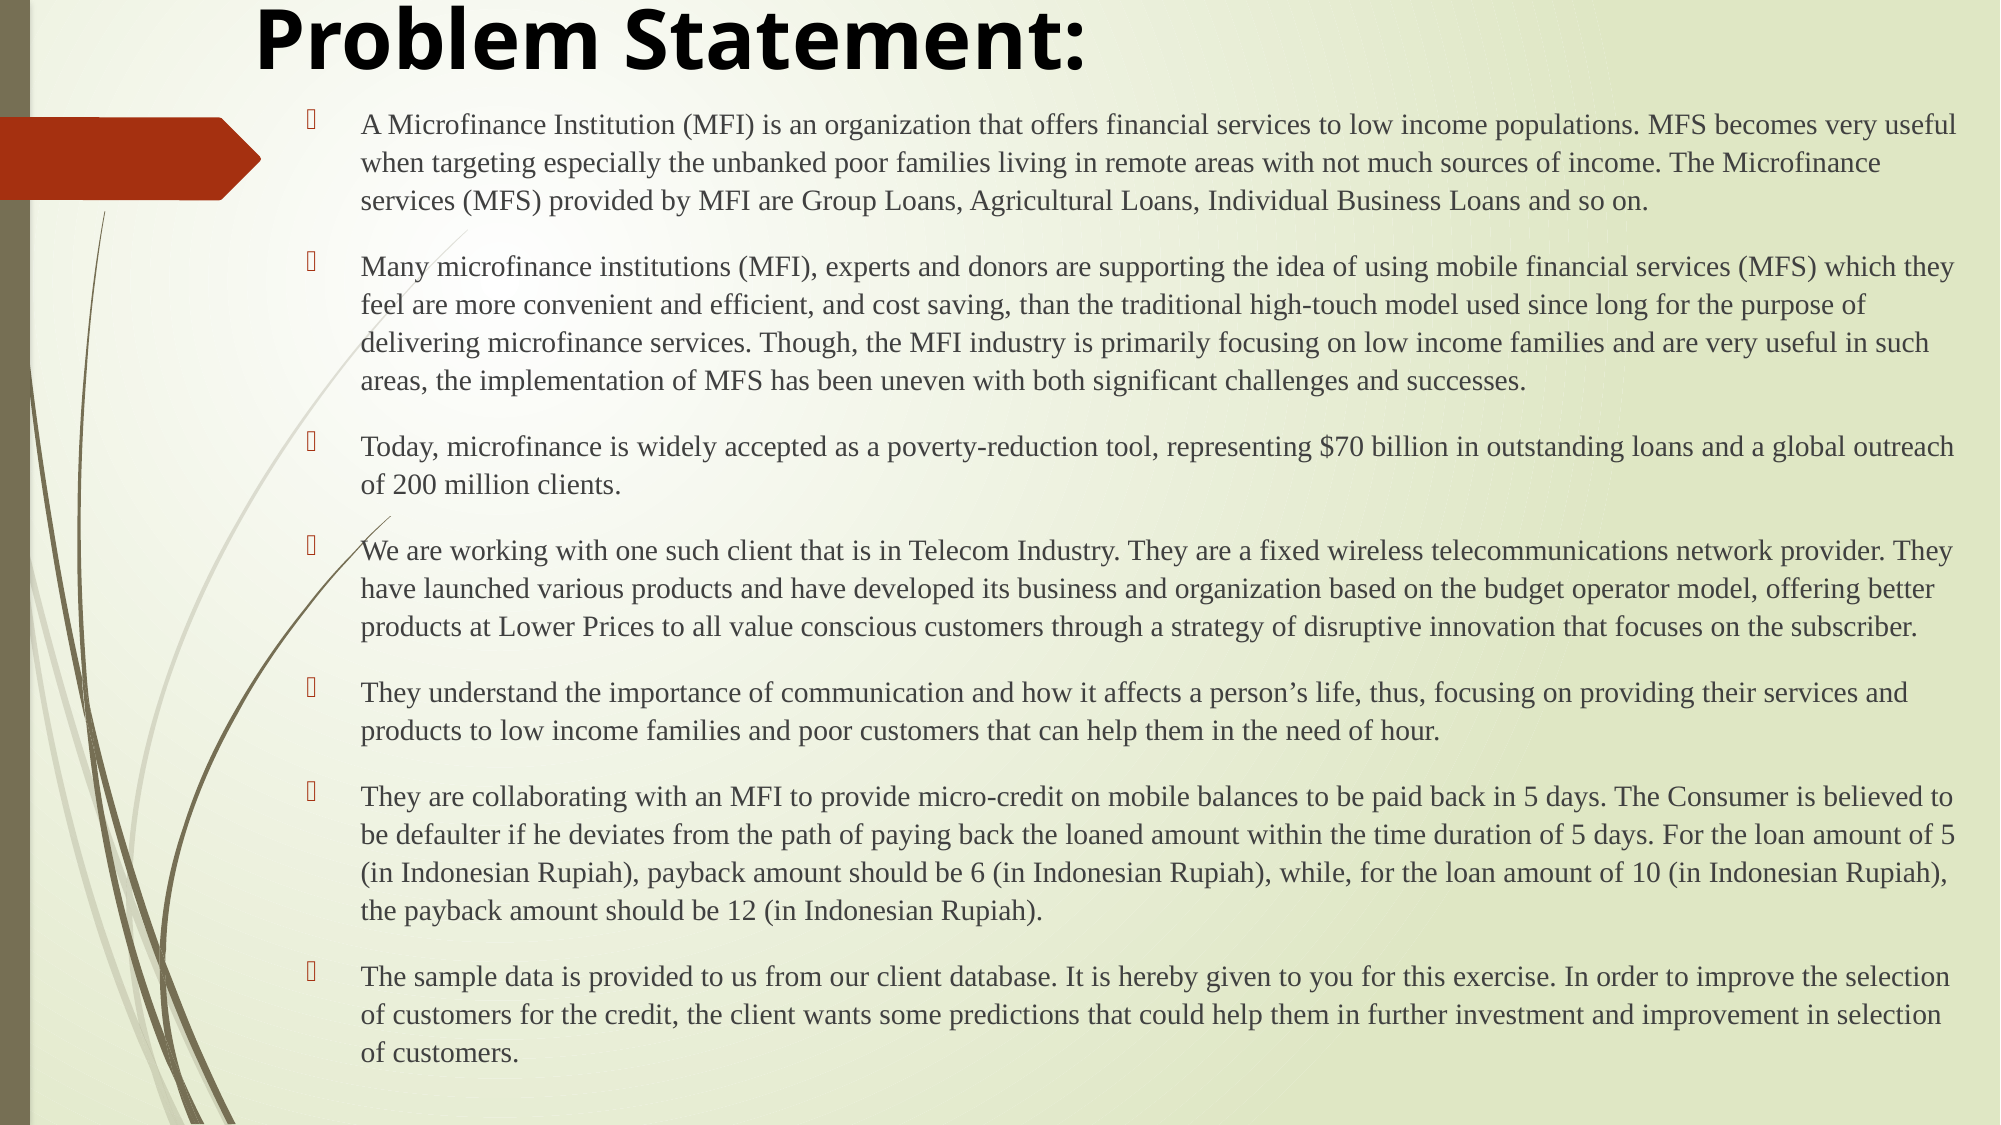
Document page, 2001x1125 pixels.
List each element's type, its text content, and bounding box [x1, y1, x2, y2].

list A Microfinance Institution (MFI) is an organization that offers financial services to low income populations. MFS becomes very useful when targeting especially the unbanked poor families living in remote areas with not much sources of income. The Microfinance services (MFS) provided by MFI are Group Loans, Agricultural Loans, Individual Business Loans and so on. Many microfinance institutions (MFI), experts and donors are supporting the idea of using mobile financial services (MFS) which they feel are more convenient and efficient, and cost saving, than the traditional high-touch model used since long for the purpose of delivering microfinance services. Though, the MFI industry is primarily focusing on low income families and are very useful in such areas, the implementation of MFS has been uneven with both significant challenges and successes. Today, microfinance is widely accepted as a poverty-reduction tool, representing $70 billion in outstanding loans and a global outreach of 200 million clients. We are working with one such client that is in Telecom Industry. They are a fixed wireless telecommunications network provider. They have launched various products and have developed its business and organization based on the budget operator model, offering better products at Lower Prices to all value conscious customers through a strategy of disruptive innovation that focuses on the subscriber. They understand the importance of communication and how it affects a person’s life, thus, focusing on providing their services and products to low income families and poor customers that can help them in the need of hour. They are collaborating with an MFI to provide micro-credit on mobile balances to be paid back in 5 days. The Consumer is believed to be defaulter if he deviates from the path of paying back the loaned amount within the time duration of 5 days. For the loan amount of 5 (in Indonesian Rupiah), payback amount should be 6 (in Indonesian Rupiah), while, for the loan amount of 10 (in Indonesian Rupiah), the payback amount should be 12 (in Indonesian Rupiah). The sample data is provided to us from our client database. It is hereby given to you for this exercise. In order to improve the selection of customers for the credit, the client wants some predictions that could help them in further investment and improvement in selection of customers. [291, 95, 1985, 1109]
text_box Problem Statement: [238, 0, 1103, 94]
